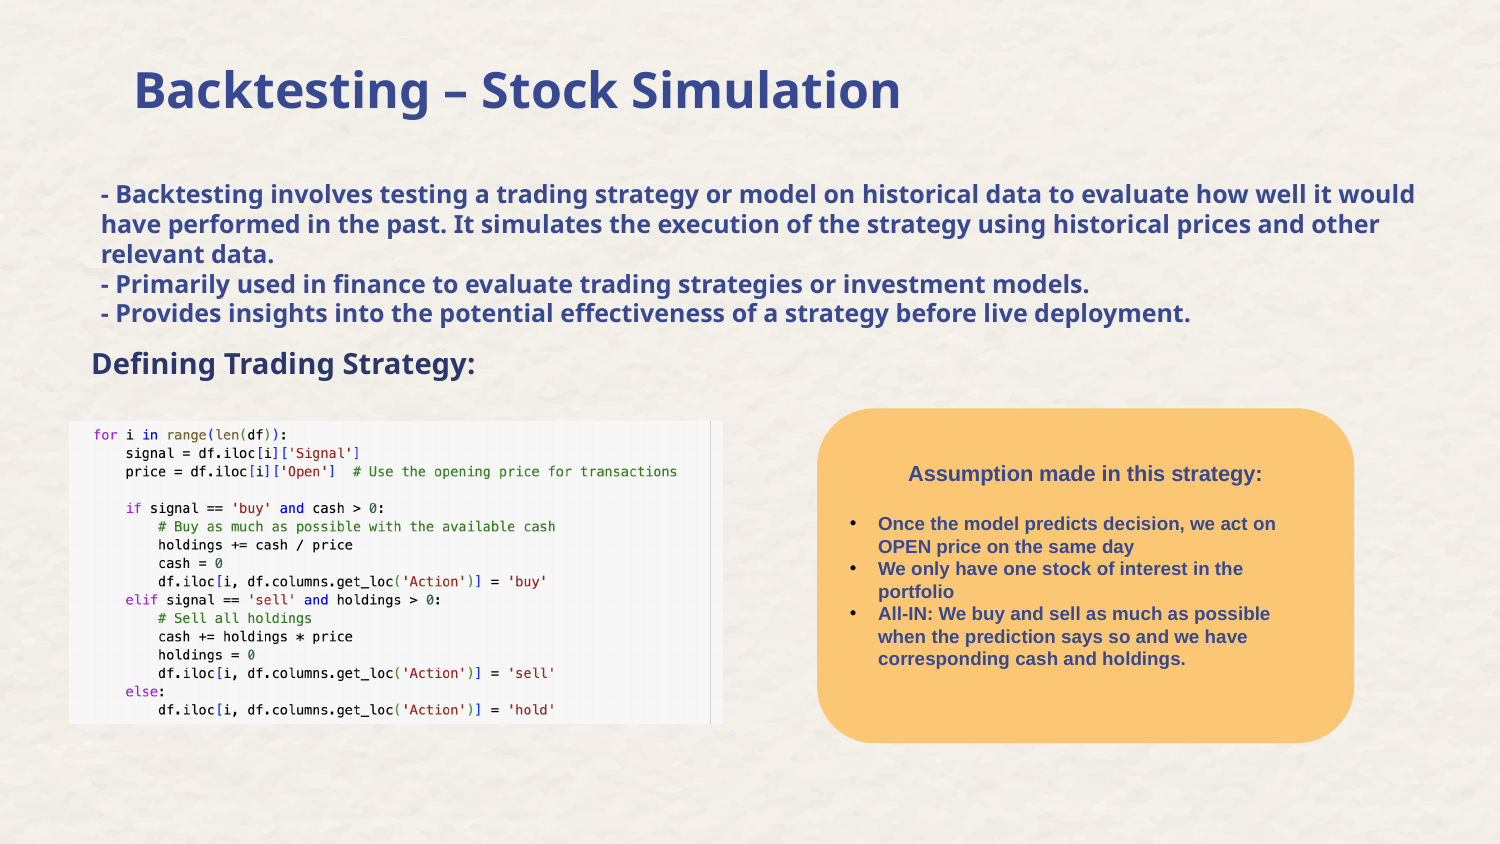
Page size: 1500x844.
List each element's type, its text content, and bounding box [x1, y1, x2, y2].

text_box - Backtesting involves testing a trading strategy or model on historical data to evaluate how well it would have performed in the past. It simulates the execution of the strategy using historical prices and other relevant data. - Primarily used in finance to evaluate trading strategies or investment models. - Provides insights into the potential effectiveness of a strategy before live deployment. [85, 163, 1434, 365]
text_box Defining Trading Strategy: [76, 330, 1424, 532]
text_box Assumption made in this strategy: Once the model predicts decision, we act on OPEN price on the same day We only have one stock of interest in the portfolio All-IN: We buy and sell as much as possible when the prediction says so and we have corresponding cash and holdings. [817, 408, 1355, 744]
title Backtesting – Stock Simulation [118, 43, 1401, 138]
picture [68, 421, 723, 725]
